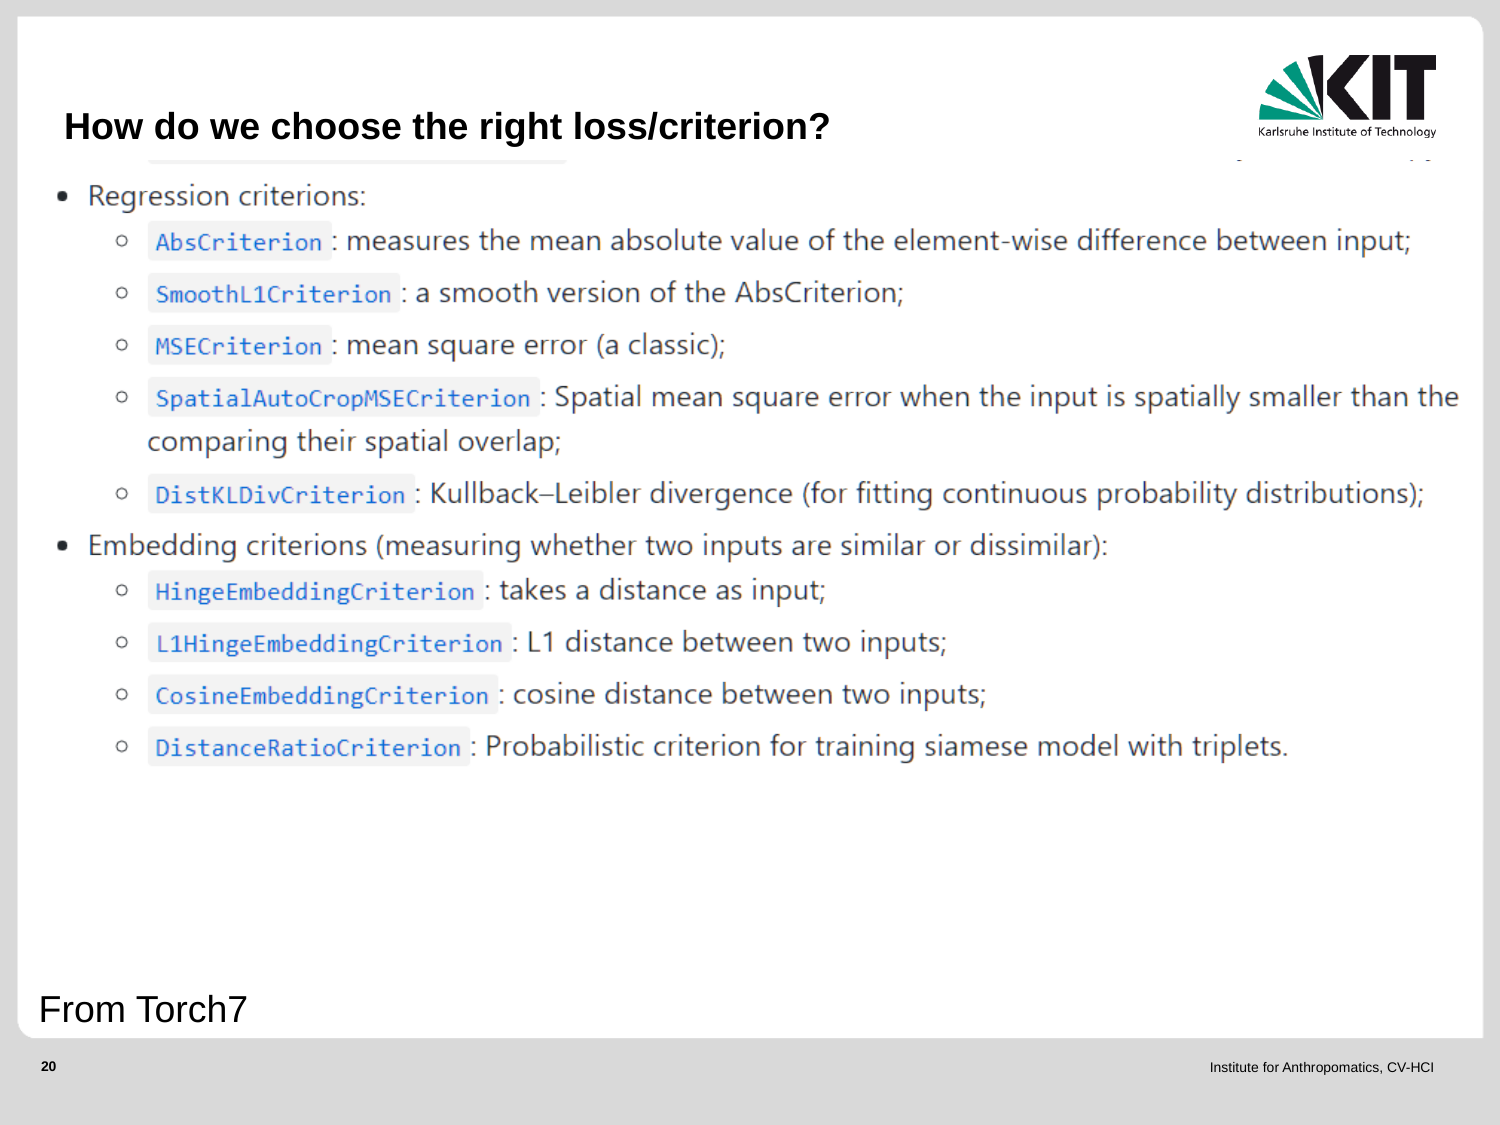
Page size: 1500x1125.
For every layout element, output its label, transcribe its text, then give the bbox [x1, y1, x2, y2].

title How do we choose the right loss/criterion? [63, 54, 1199, 148]
text_box From Torch7 [24, 977, 1272, 1038]
picture [0, 0, 1500, 1125]
